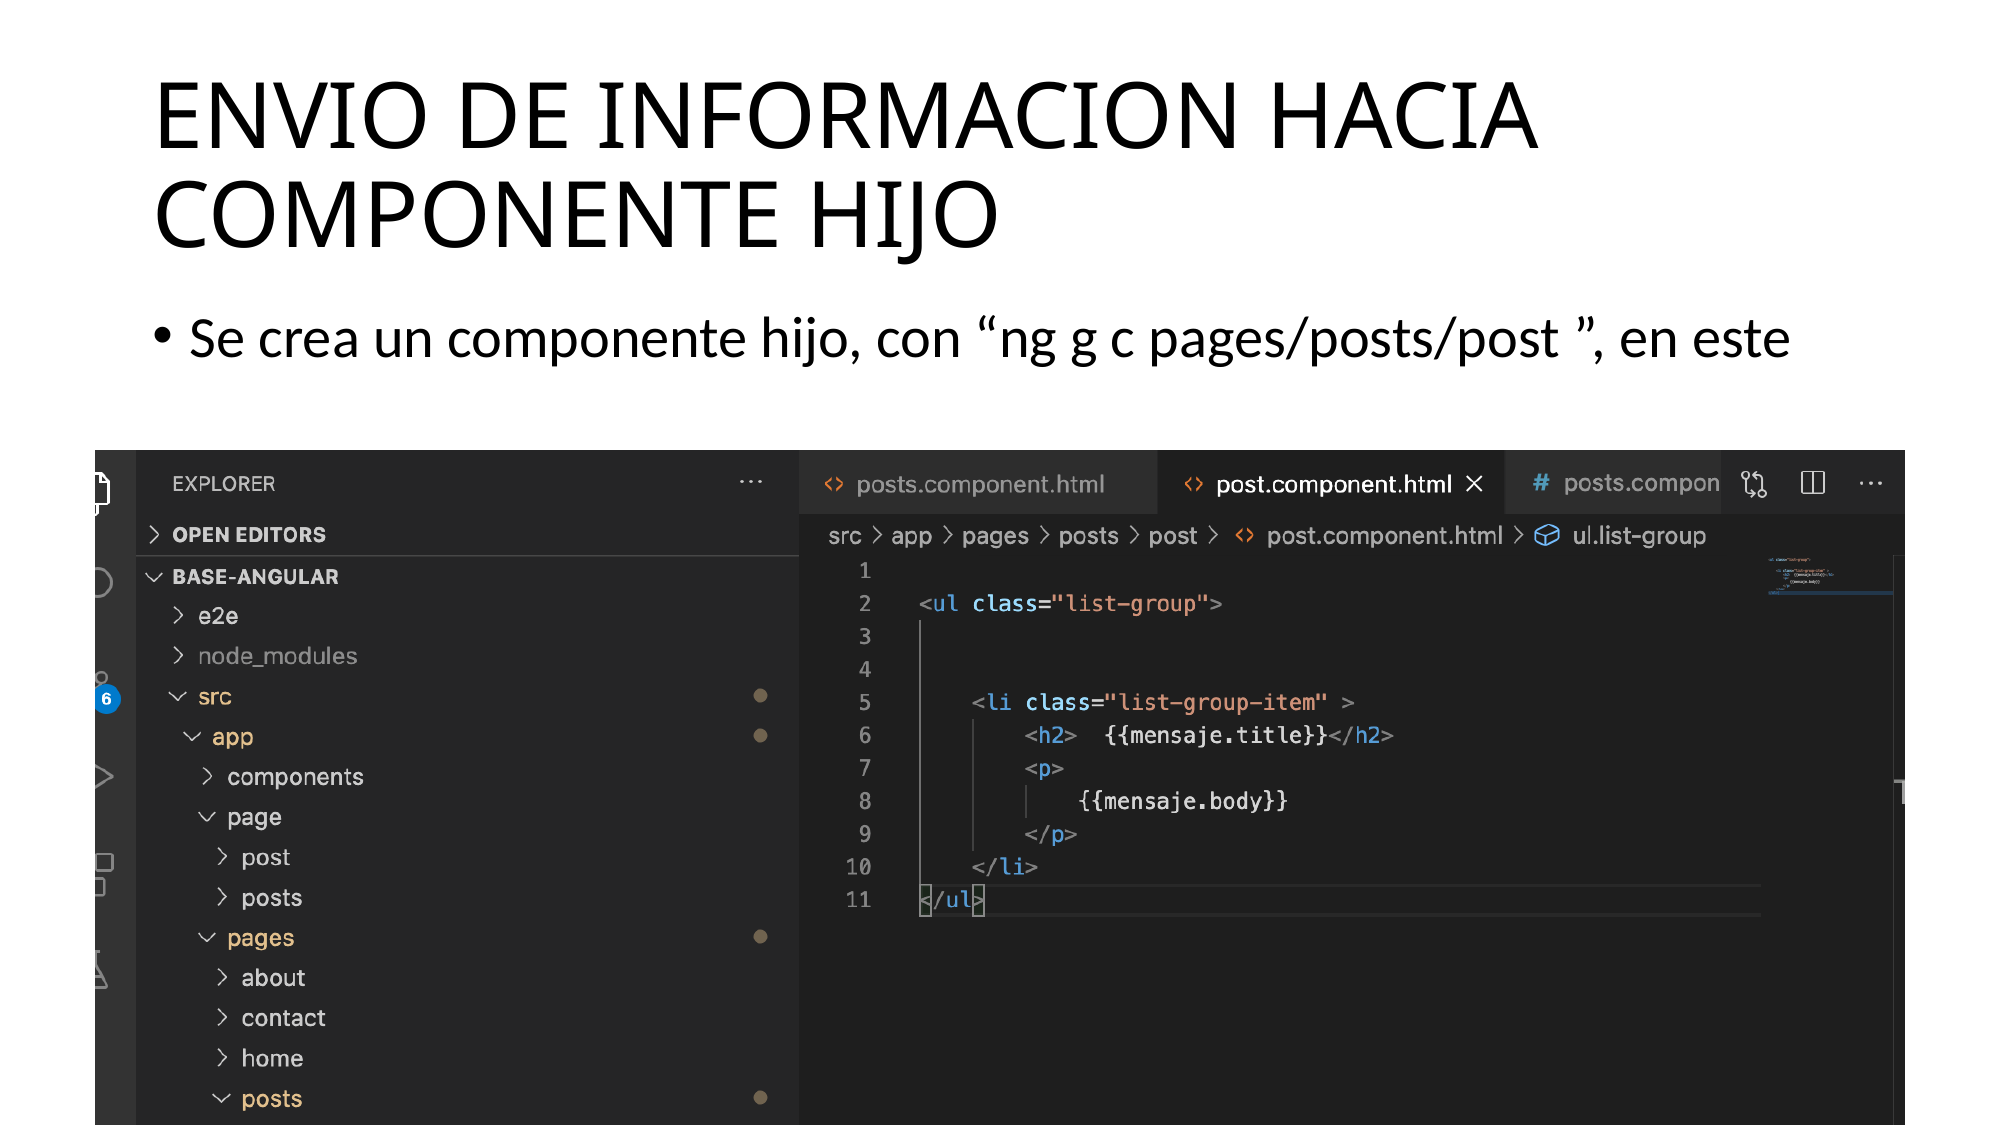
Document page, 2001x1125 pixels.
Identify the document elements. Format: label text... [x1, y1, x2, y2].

picture [95, 450, 1905, 1125]
title ENVIO DE INFORMACION HACIA COMPONENTE HIJO [137, 59, 1863, 278]
list Se crea un componente hijo, con “ng g c pages/posts/post ”, en este [137, 299, 1863, 450]
